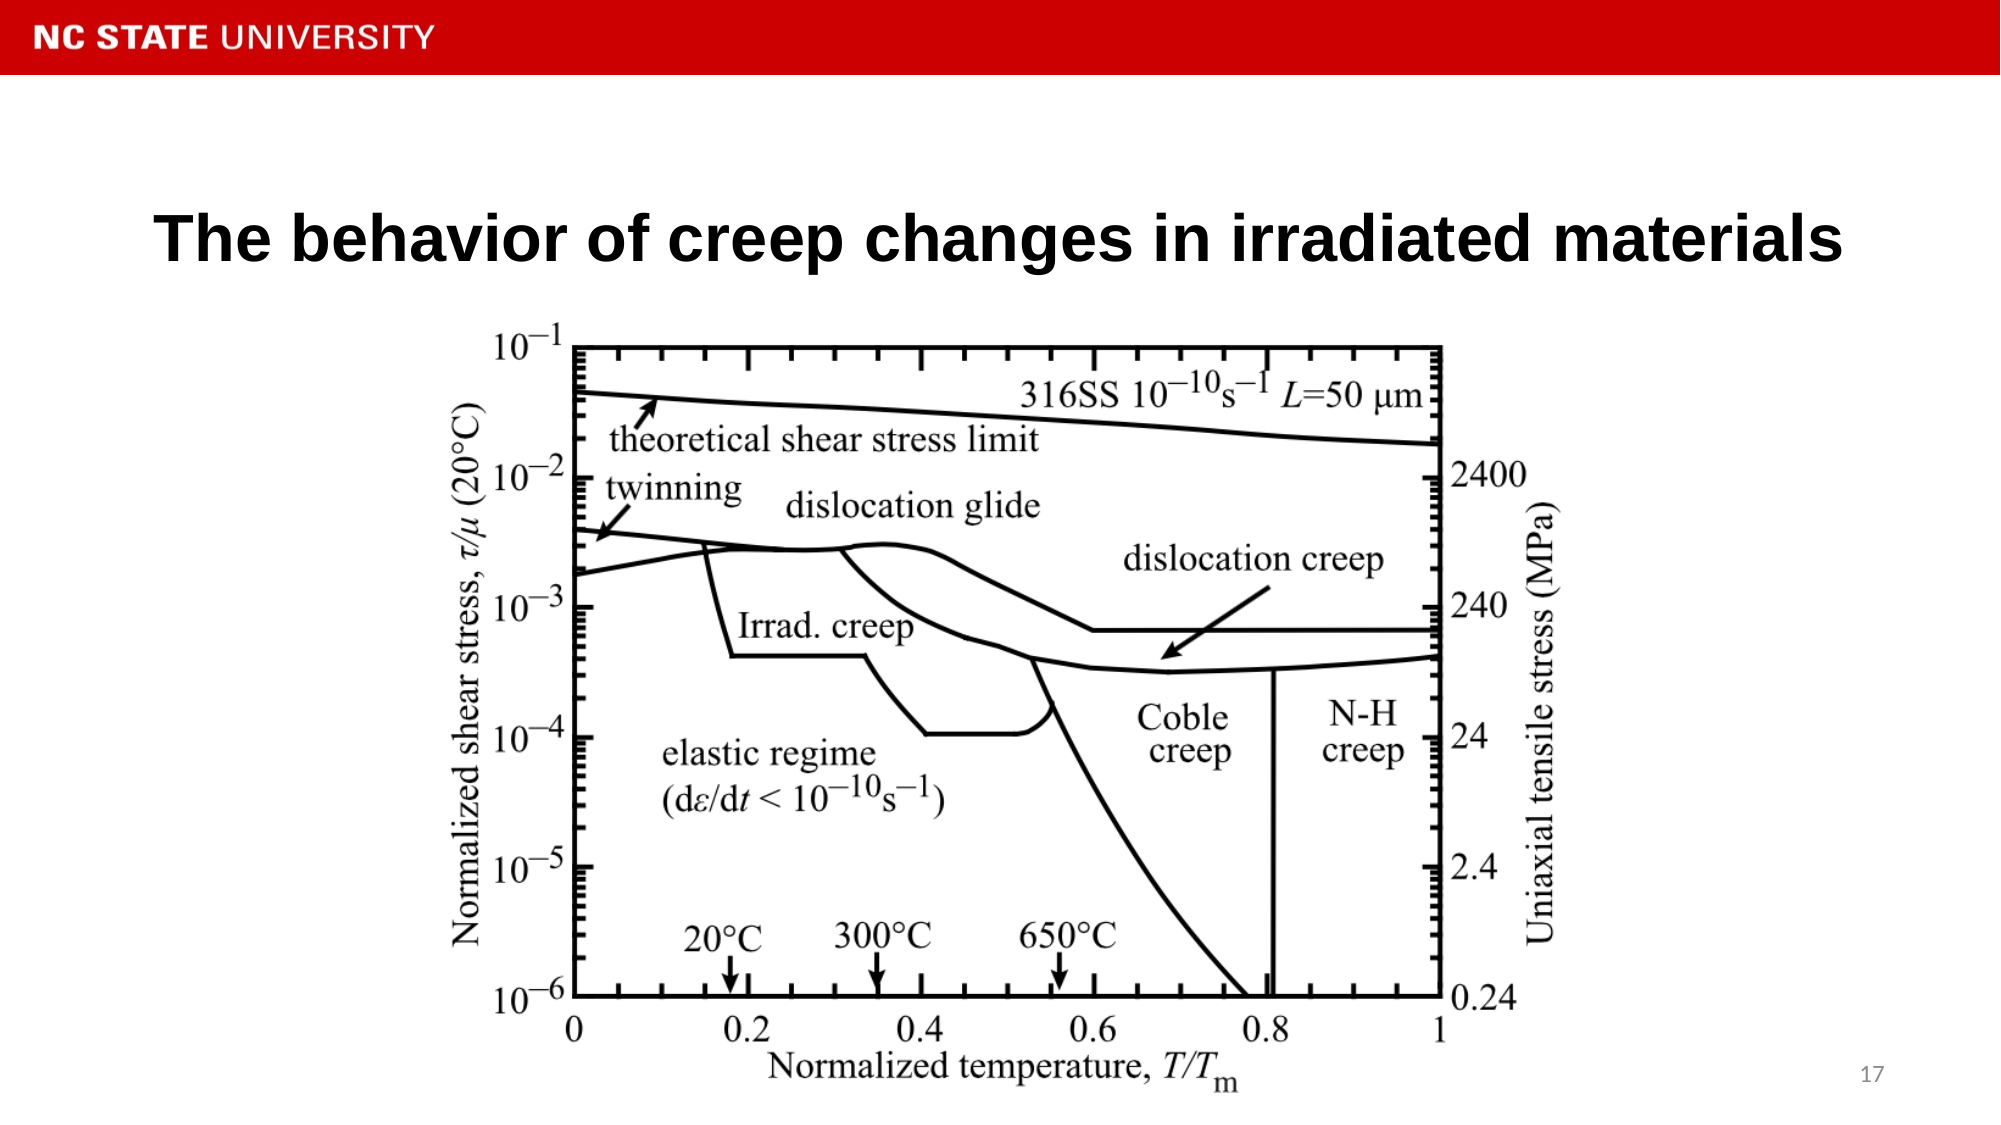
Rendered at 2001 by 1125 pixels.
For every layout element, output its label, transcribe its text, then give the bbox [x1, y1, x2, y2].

title The behavior of creep changes in irradiated materials [99, 147, 1900, 323]
picture [432, 322, 1568, 1105]
picture [0, 0, 2000, 75]
slide_number 17 [1571, 1042, 1900, 1103]
